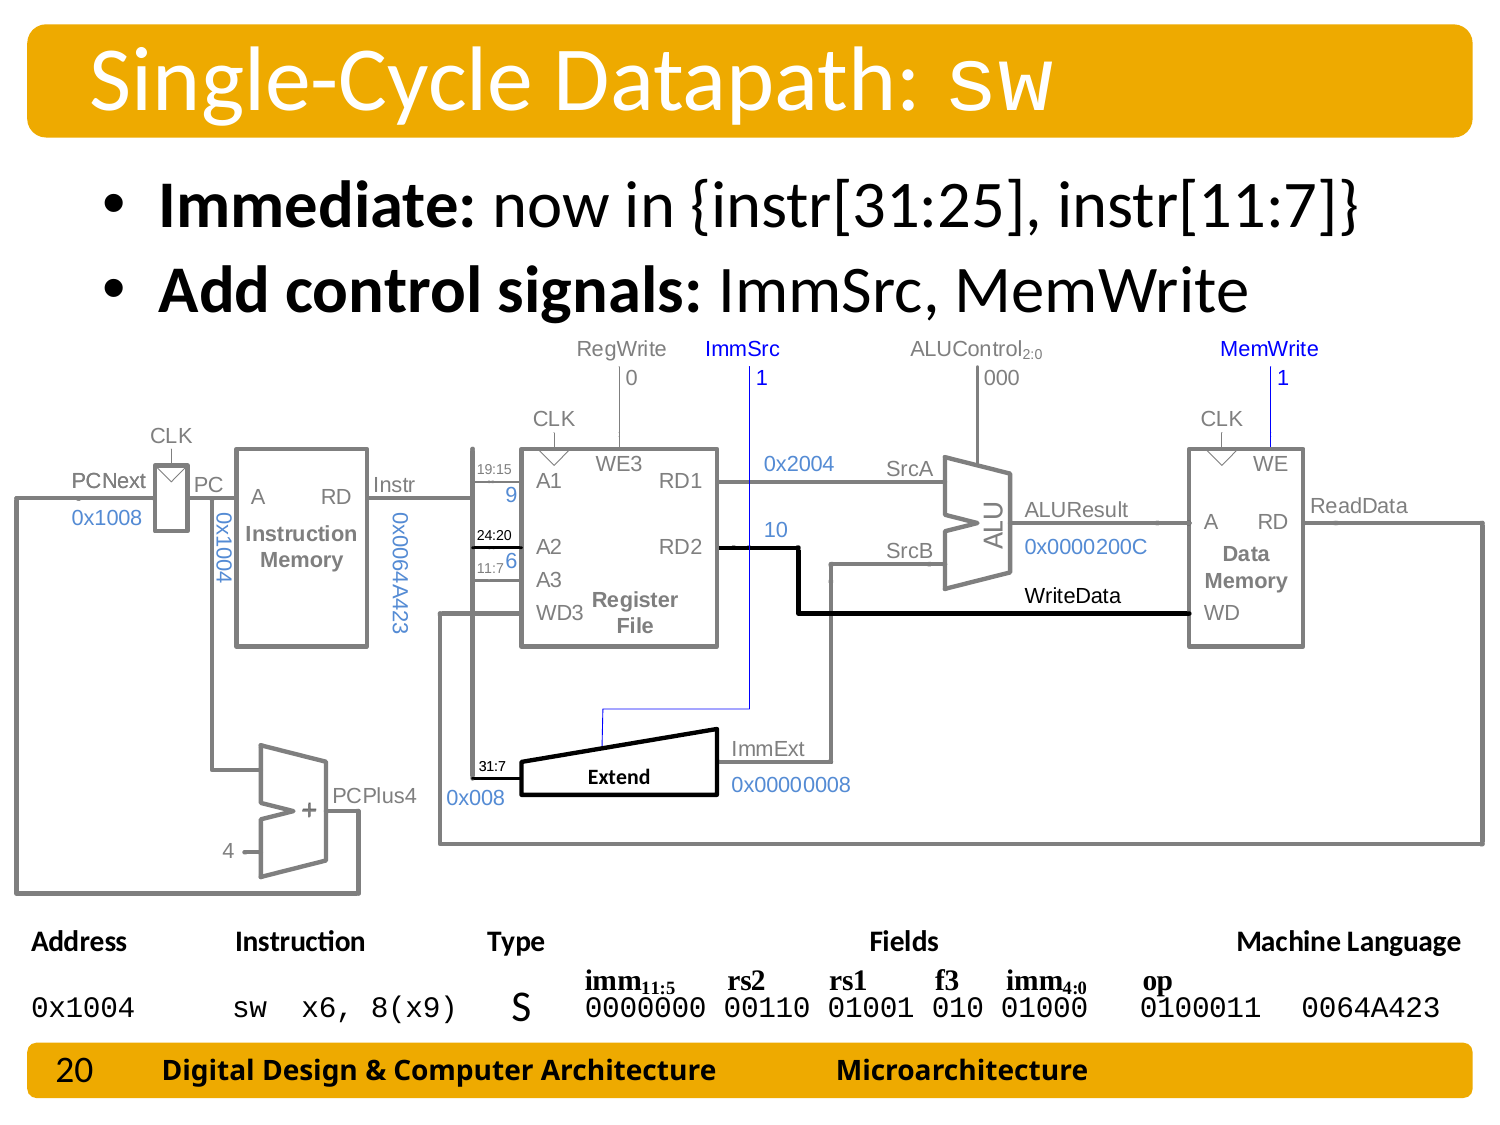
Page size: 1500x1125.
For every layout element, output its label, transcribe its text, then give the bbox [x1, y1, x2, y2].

text_box Single-Cycle Datapath: sw [75, 11, 1450, 136]
text_box Immediate: now in {instr[31:25], instr[11:7]} Add control signals: ImmSrc, MemWrite [87, 162, 1450, 310]
slide_number 20 [40, 1055, 164, 1096]
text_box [9, 312, 1488, 1046]
